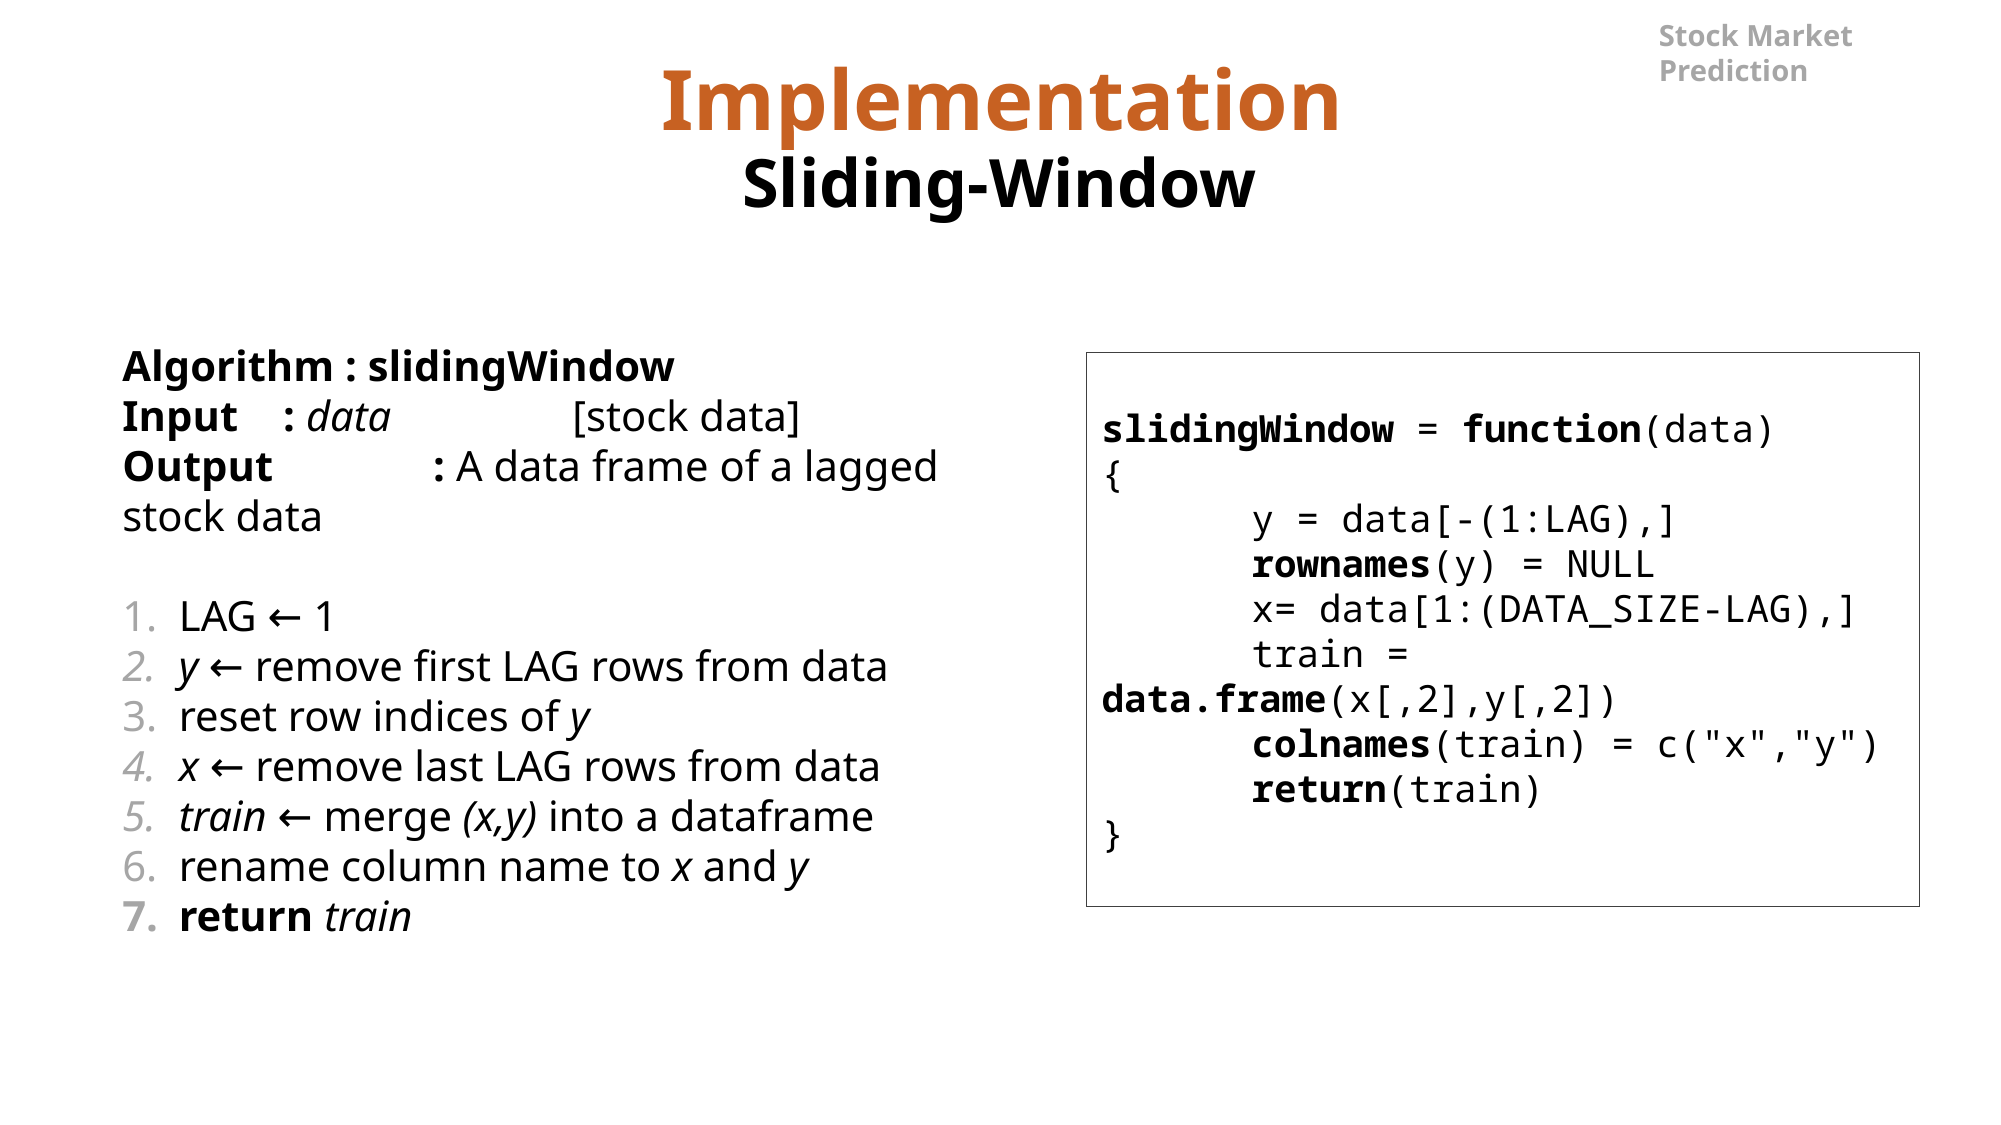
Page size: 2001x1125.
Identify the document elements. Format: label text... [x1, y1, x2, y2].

text_box Stock Market Prediction [1644, 10, 2000, 95]
text_box Sliding-Window [0, 133, 2000, 229]
text_box Algorithm : slidingWindow Input : data [stock data] Output : A data frame of a lagged stock data LAG ← 1 y ← remove first LAG rows from data reset row indices of y x ← remove last LAG rows from data train ← merge (x,y) into a dataframe rename column name to x and y return train [107, 332, 1027, 1048]
text_box slidingWindow = function(data) { y = data[-(1:LAG),] rownames(y) = NULL x= data[1:(DATA_SIZE-LAG),] train = data.frame(x[,2],y[,2]) colnames(train) = c("x","y") return(train) } [1086, 352, 1920, 907]
text_box Implementation [5, 39, 2000, 133]
